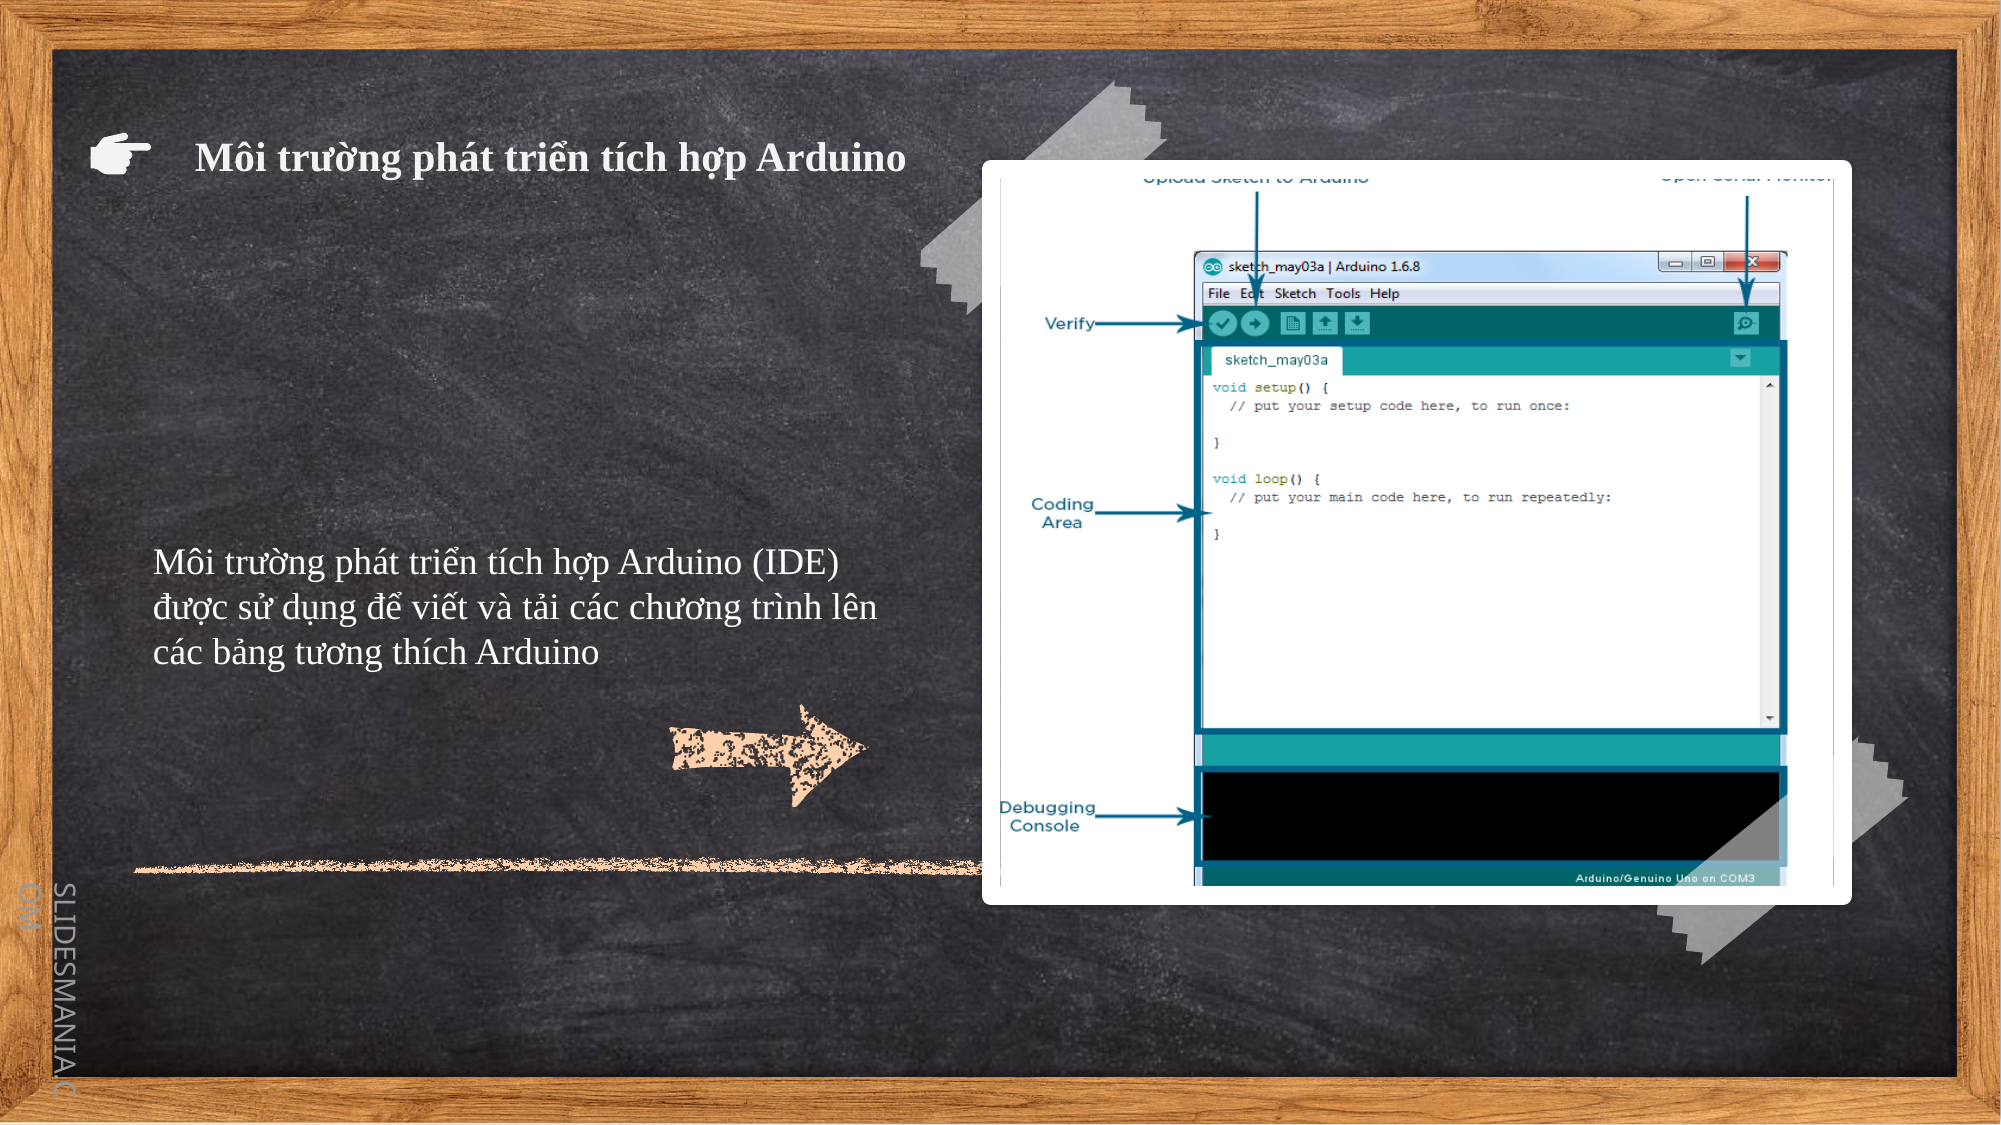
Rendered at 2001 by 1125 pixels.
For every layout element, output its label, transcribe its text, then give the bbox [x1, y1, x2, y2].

picture [0, 0, 2001, 1125]
title Môi trường phát triển tích hợp Arduino (IDE) được sử dụng để viết và tải các chương trình lên các bảng tương thích Arduino [132, 459, 915, 850]
text_box [920, 186, 994, 316]
text_box [90, 132, 152, 175]
subtitle Môi trường phát triển tích hợp Arduino [158, 102, 940, 220]
text_box [1004, 80, 1168, 177]
text_box [1838, 736, 1909, 855]
text_box [1656, 895, 1789, 966]
